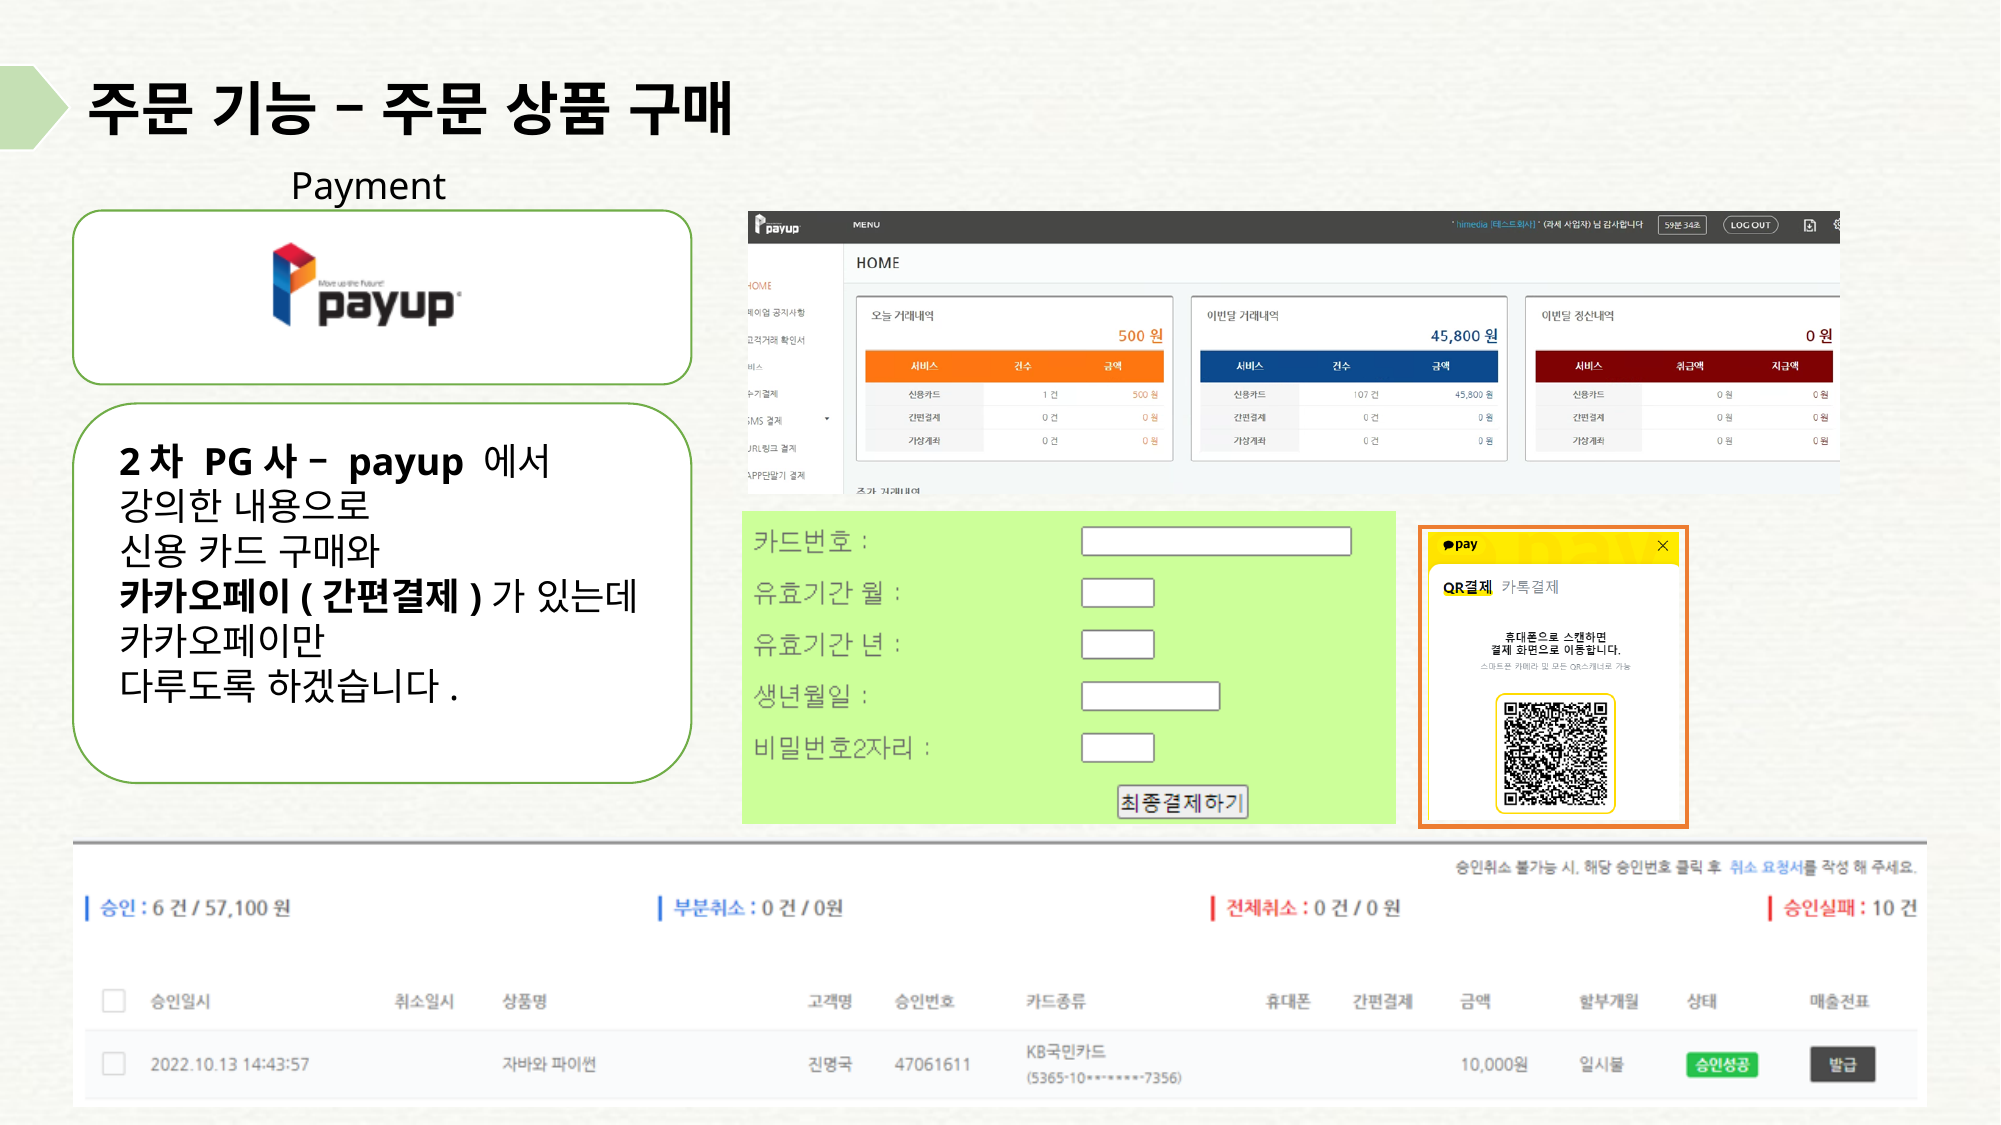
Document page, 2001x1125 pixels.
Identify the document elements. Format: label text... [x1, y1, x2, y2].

text_box 2차 PG사 – payup 에서 강의한 내용으로 신용 카드 구매와 카카오페이(간편결제)가 있는데 카카오페이만 다루도록 하겠습니다. [104, 430, 742, 716]
text_box [72, 209, 693, 386]
picture [0, 0, 2000, 1125]
text_box [1419, 526, 1688, 827]
text_box [0, 63, 72, 152]
text_box 주문 기능 – 주문 상품 구매 [73, 64, 1163, 150]
text_box [72, 402, 693, 785]
text_box Payment [275, 154, 530, 215]
